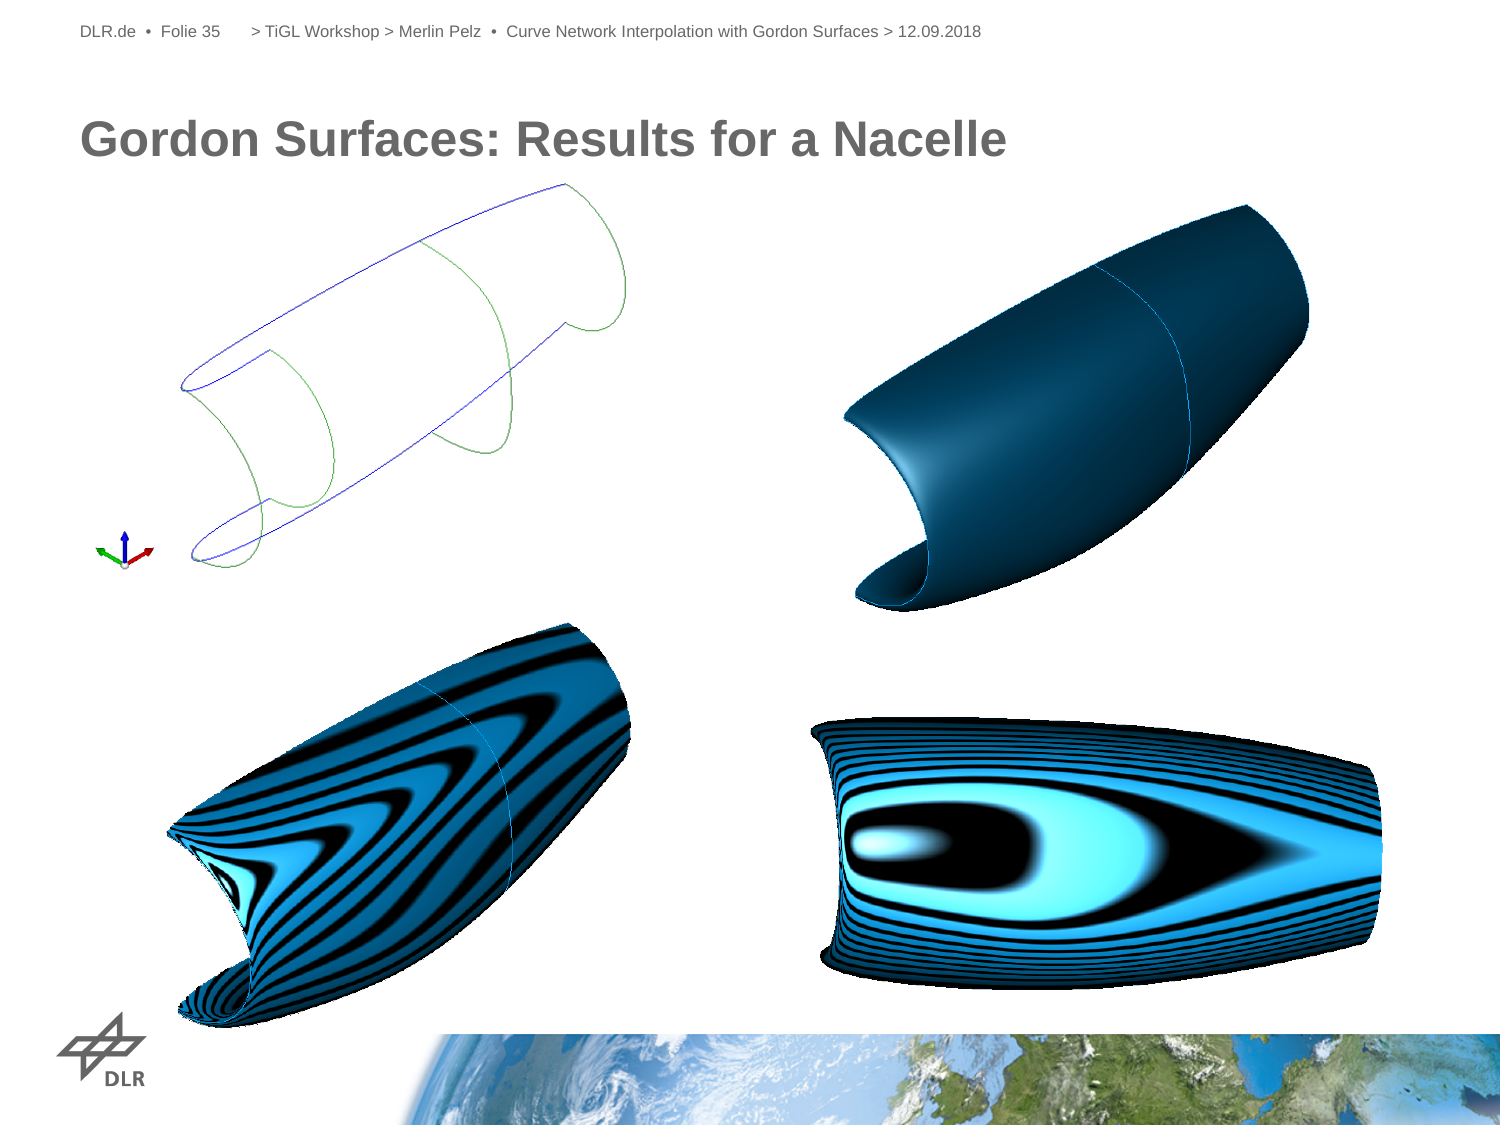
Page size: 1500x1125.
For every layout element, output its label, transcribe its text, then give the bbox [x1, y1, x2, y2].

title Gordon Surfaces: Results for a Nacelle [79, 106, 1421, 228]
footer > TiGL Workshop > Merlin Pelz • Curve Network Interpolation with Gordon Surfaces > 12.09.2018 [250, 20, 1421, 45]
picture [0, 192, 1500, 1125]
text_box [85, 171, 642, 579]
slide_number DLR.de • Folie 35 [79, 20, 250, 45]
